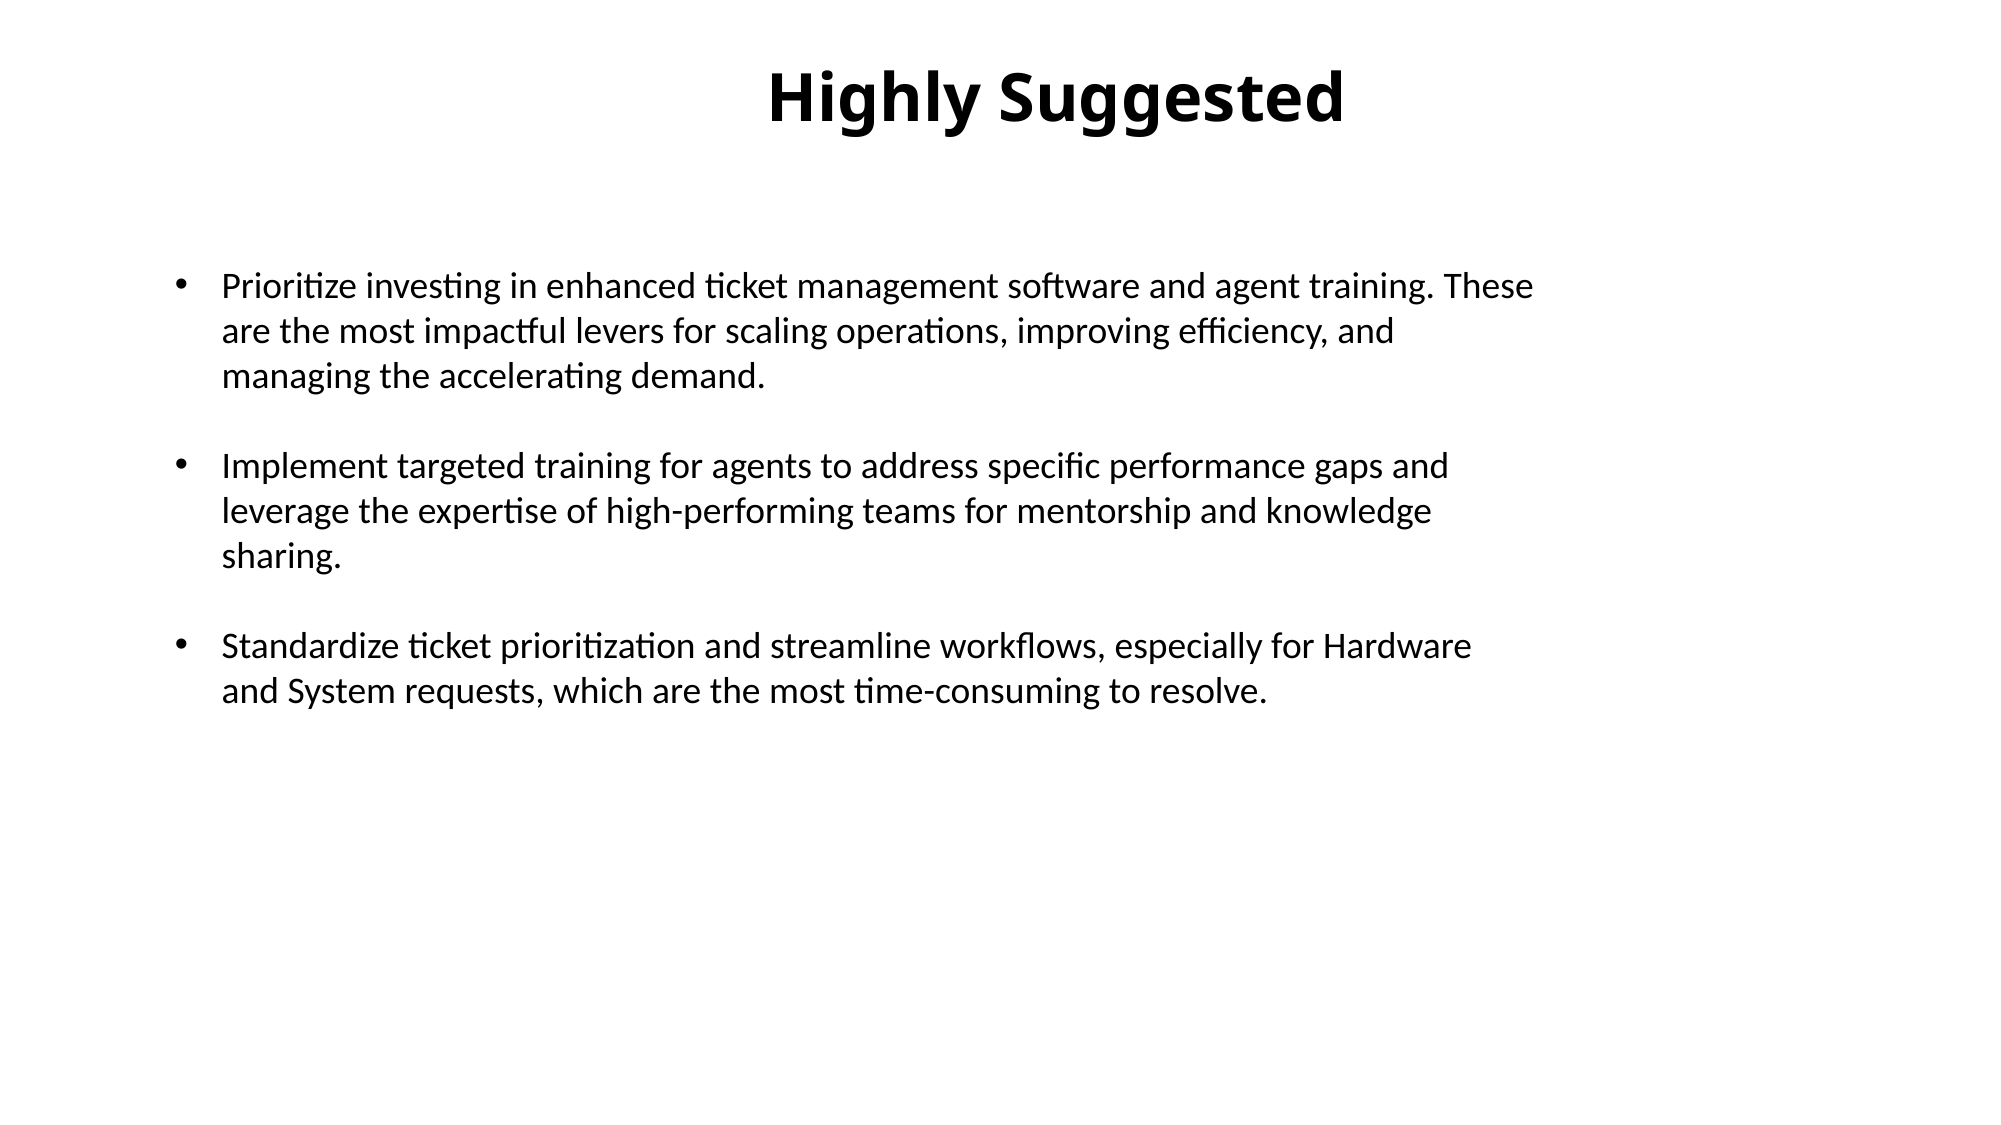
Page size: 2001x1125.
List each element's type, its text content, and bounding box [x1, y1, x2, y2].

text_box Highly Suggested [728, 46, 1385, 142]
text_box Prioritize investing in enhanced ticket management software and agent training. These are the most impactful levers for scaling operations, improving efficiency, and managing the accelerating demand. Implement targeted training for agents to address specific performance gaps and leverage the expertise of high-performing teams for mentorship and knowledge sharing. Standardize ticket prioritization and streamline workflows, especially for Hardware and System requests, which are the most time-consuming to resolve. [159, 253, 1553, 719]
